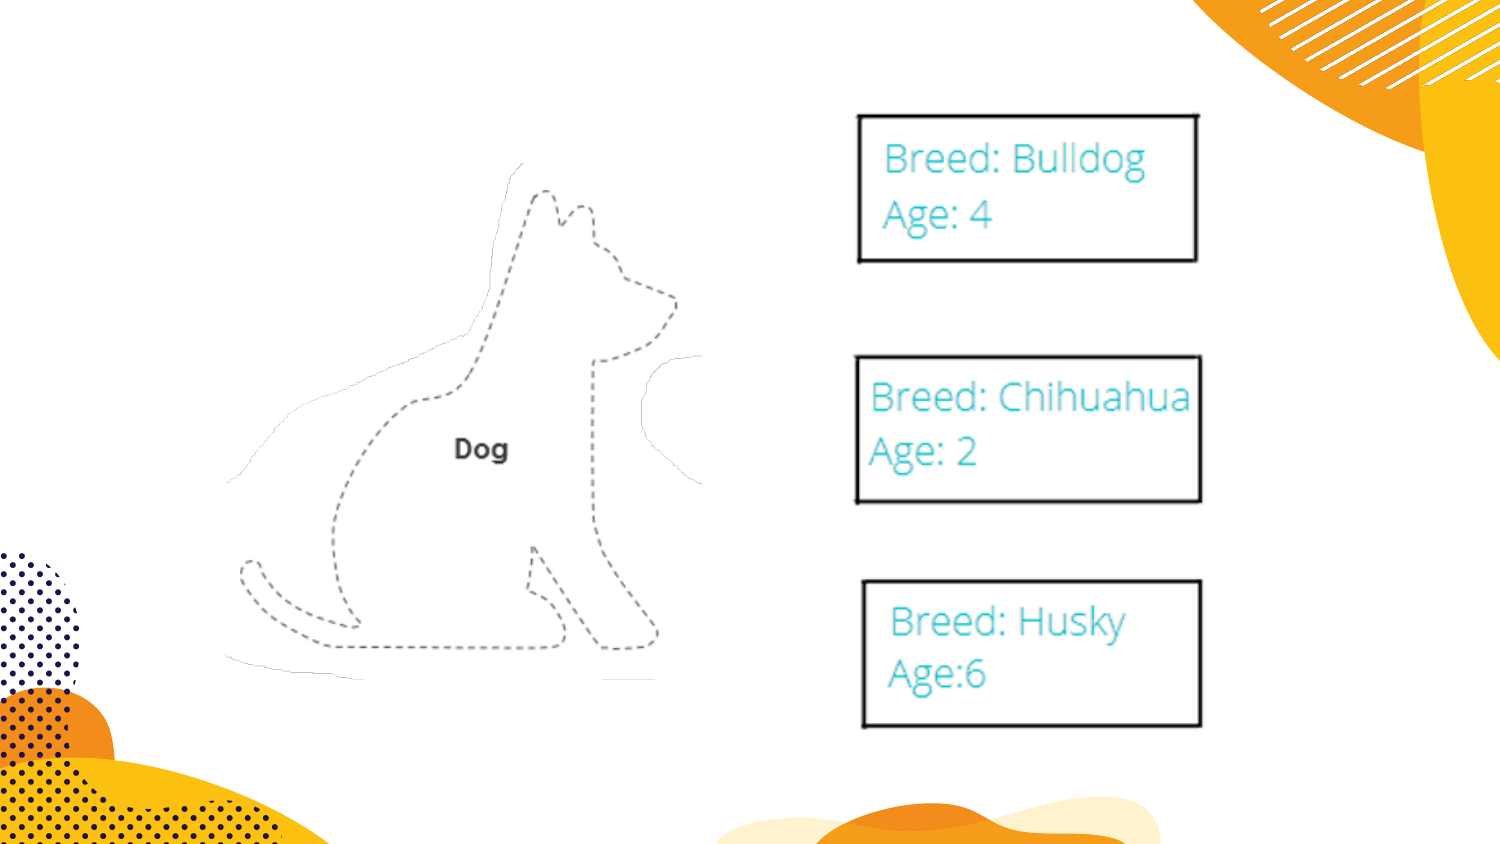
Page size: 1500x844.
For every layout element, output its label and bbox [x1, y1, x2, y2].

picture [849, 0, 1500, 738]
picture [0, 163, 703, 844]
